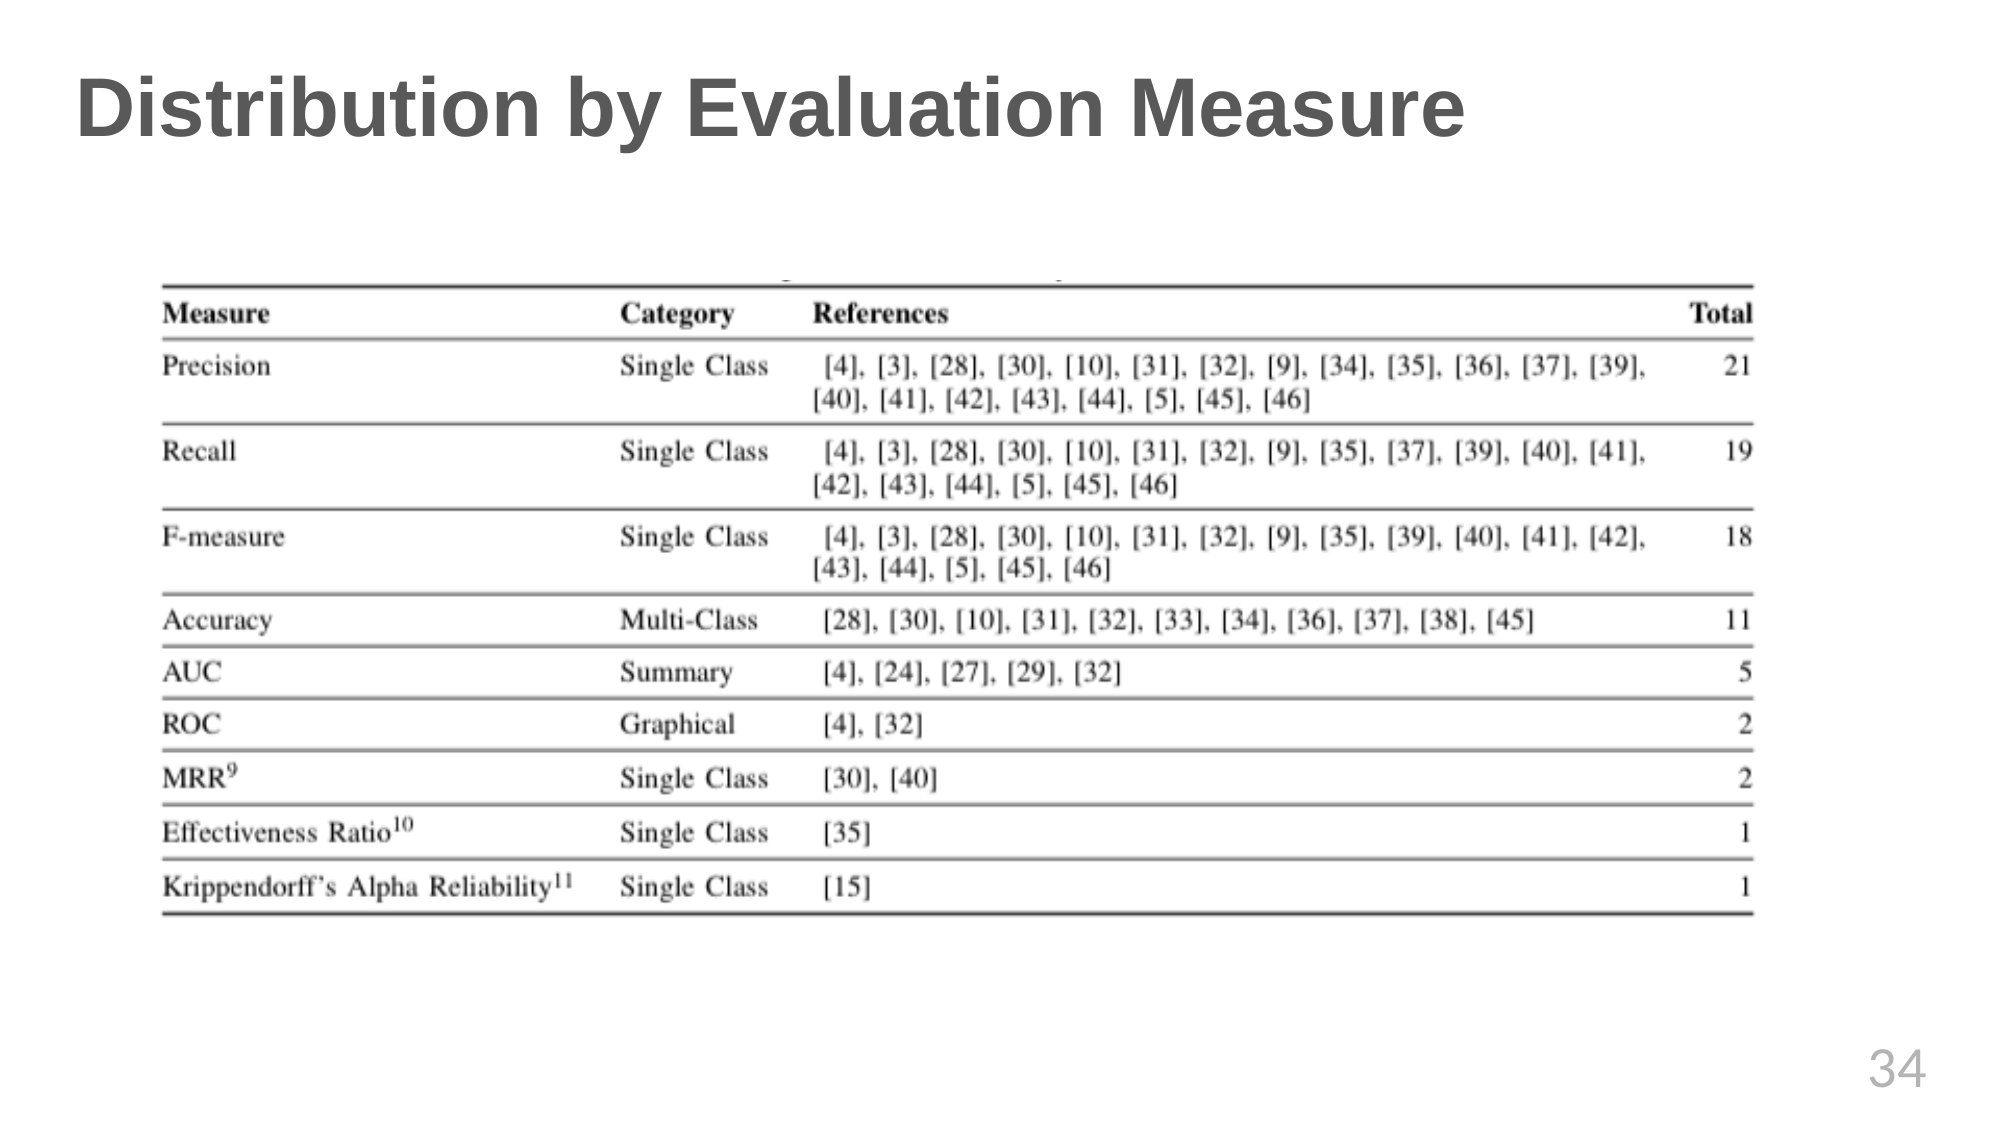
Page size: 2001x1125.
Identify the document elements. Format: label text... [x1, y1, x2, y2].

picture [157, 279, 1767, 924]
text_box Distribution by Evaluation Measure [61, 59, 1967, 160]
text_box <number> [1785, 1034, 1942, 1095]
